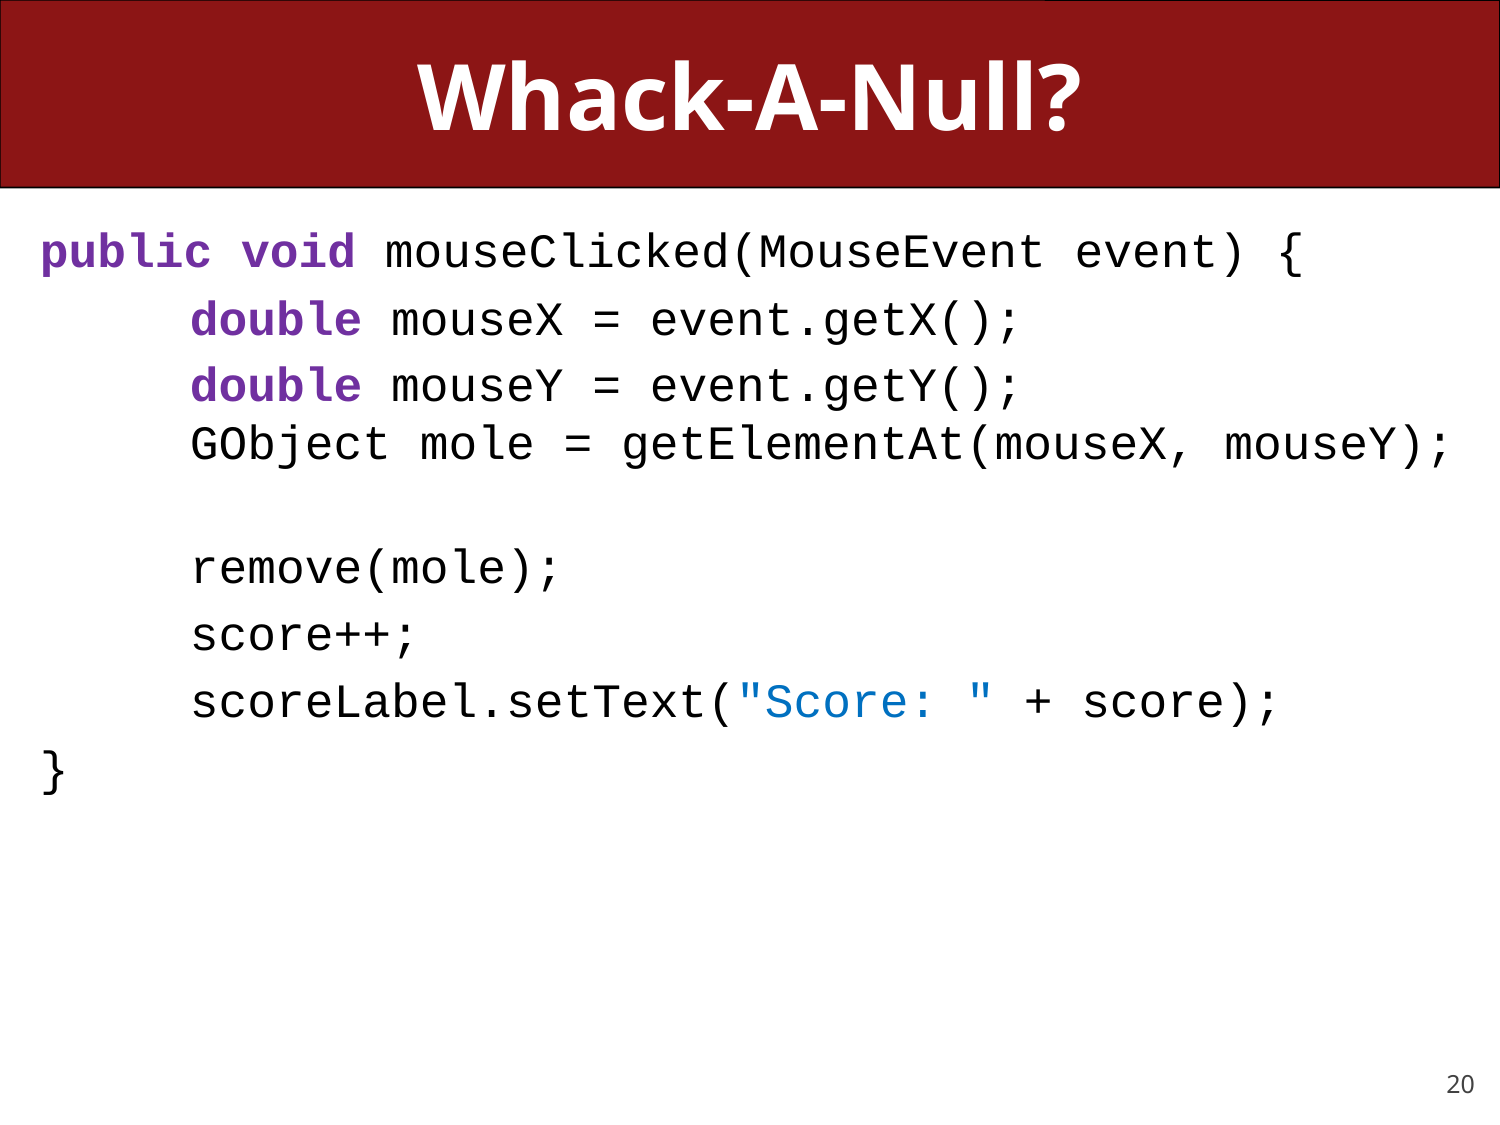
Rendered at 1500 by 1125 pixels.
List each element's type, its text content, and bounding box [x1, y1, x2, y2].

title Whack-A-Null? [75, 0, 1425, 188]
list public void mouseClicked(MouseEvent event) { double mouseX = event.getX(); double mouseY = event.getY(); GObject mole = getElementAt(mouseX, mouseY); remove(mole); score++; scoreLabel.setText("Score: " + score); } [24, 212, 1475, 1063]
